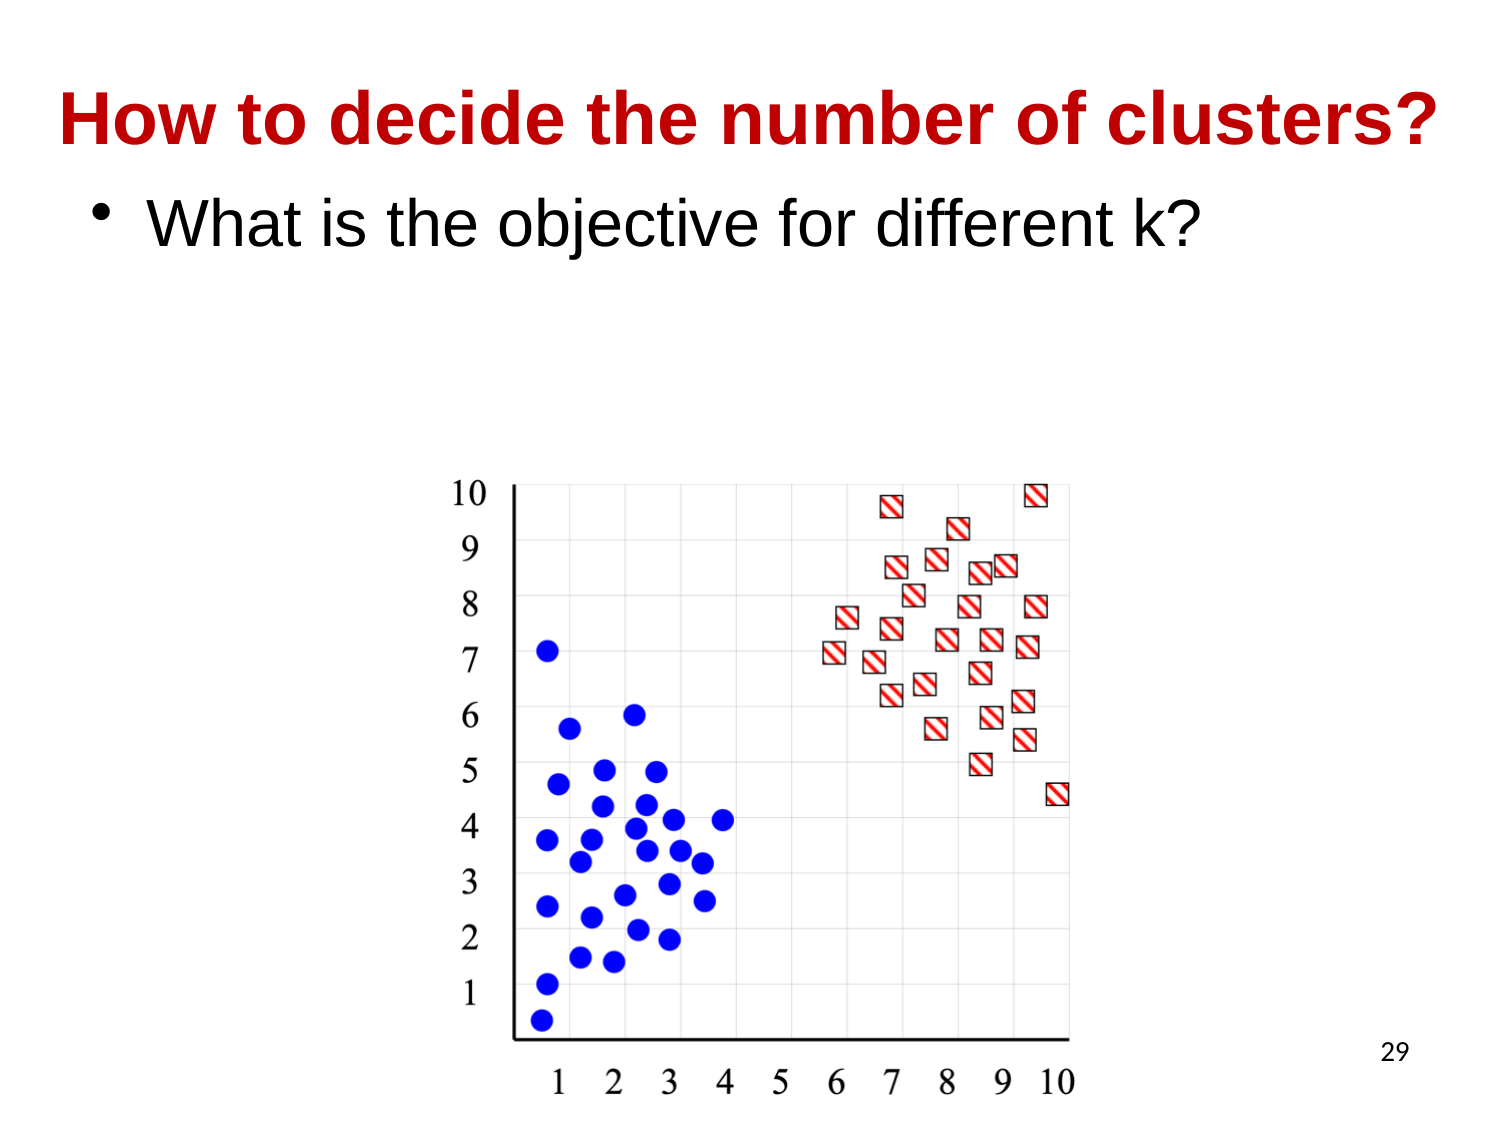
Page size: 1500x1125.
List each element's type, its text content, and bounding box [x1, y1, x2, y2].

title How to decide the number of clusters? [0, 17, 1500, 211]
picture [440, 456, 1102, 1108]
slide_number 29 [1106, 1024, 1426, 1103]
